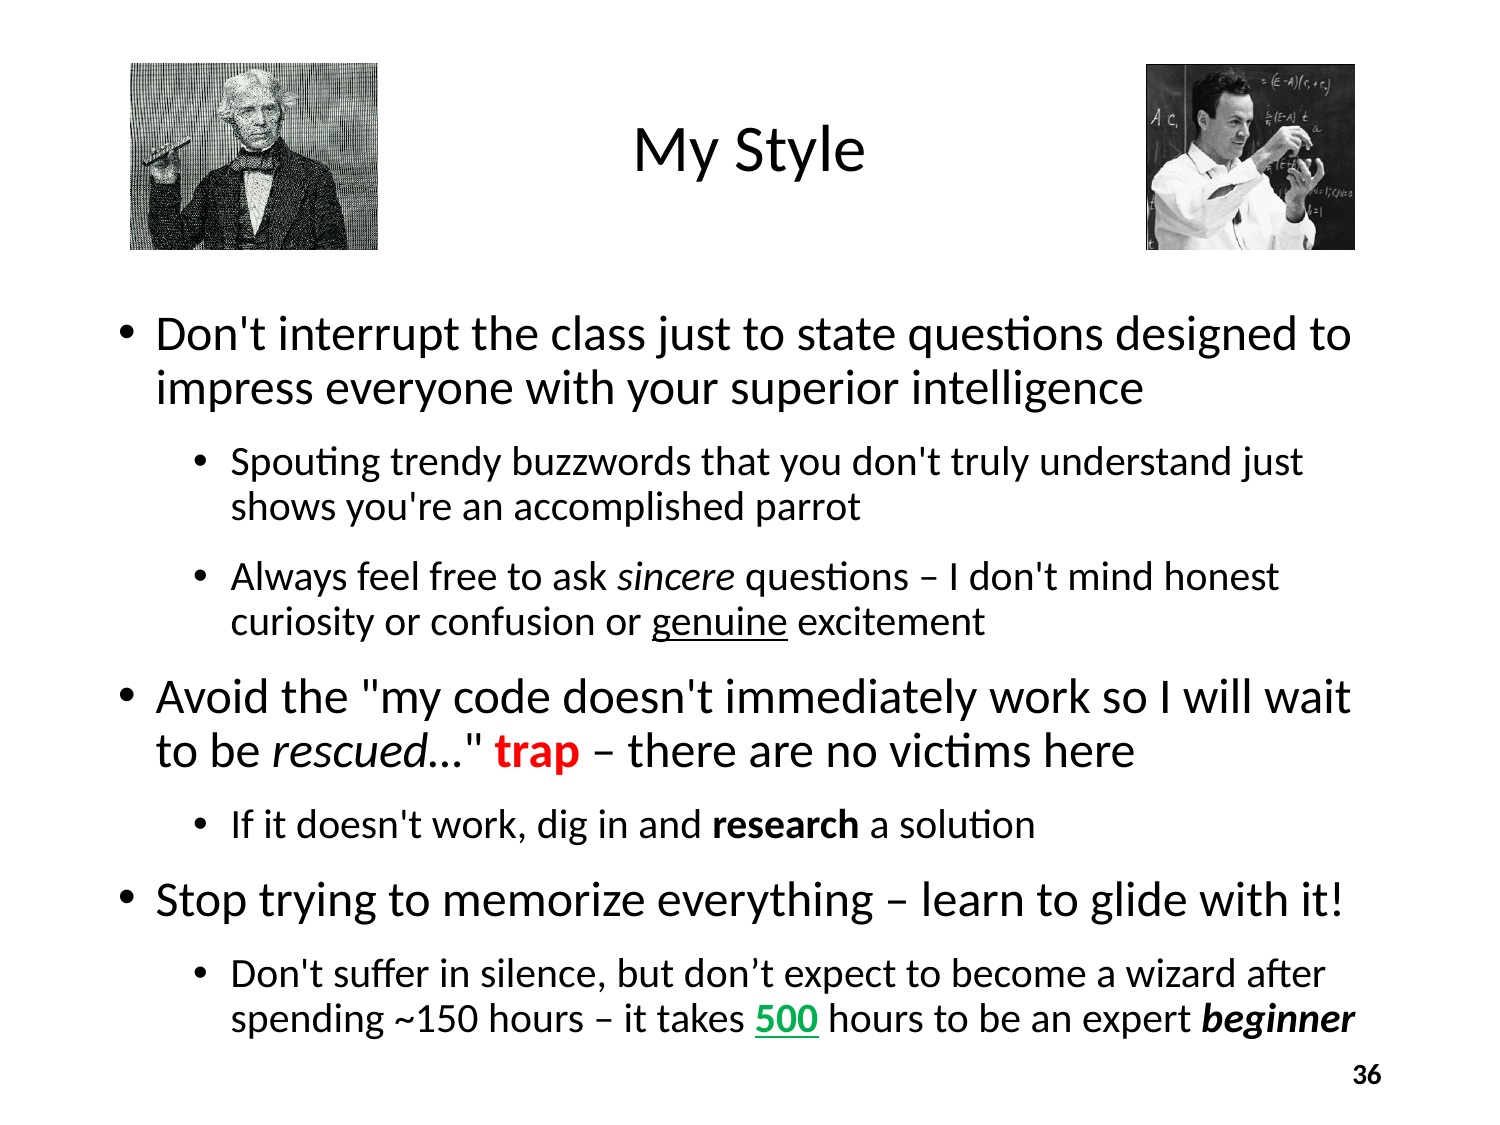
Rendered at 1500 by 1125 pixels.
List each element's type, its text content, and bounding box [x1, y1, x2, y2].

picture [1146, 64, 1355, 250]
picture [130, 63, 378, 250]
list Don't interrupt the class just to state questions designed to impress everyone with your superior intelligence Spouting trendy buzzwords that you don't truly understand just shows you're an accomplished parrot Always feel free to ask sincere questions – I don't mind honest curiosity or confusion or genuine excitement Avoid the "my code doesn't immediately work so I will wait to be rescued…" trap – there are no victims here If it doesn't work, dig in and research a solution Stop trying to memorize everything – learn to glide with it! Don't suffer in silence, but don’t expect to become a wizard after spending ~150 hours – it takes 500 hours to be an expert beginner [103, 299, 1397, 1053]
slide_number 36 [1059, 1042, 1397, 1103]
title My Style [103, 59, 1397, 241]
